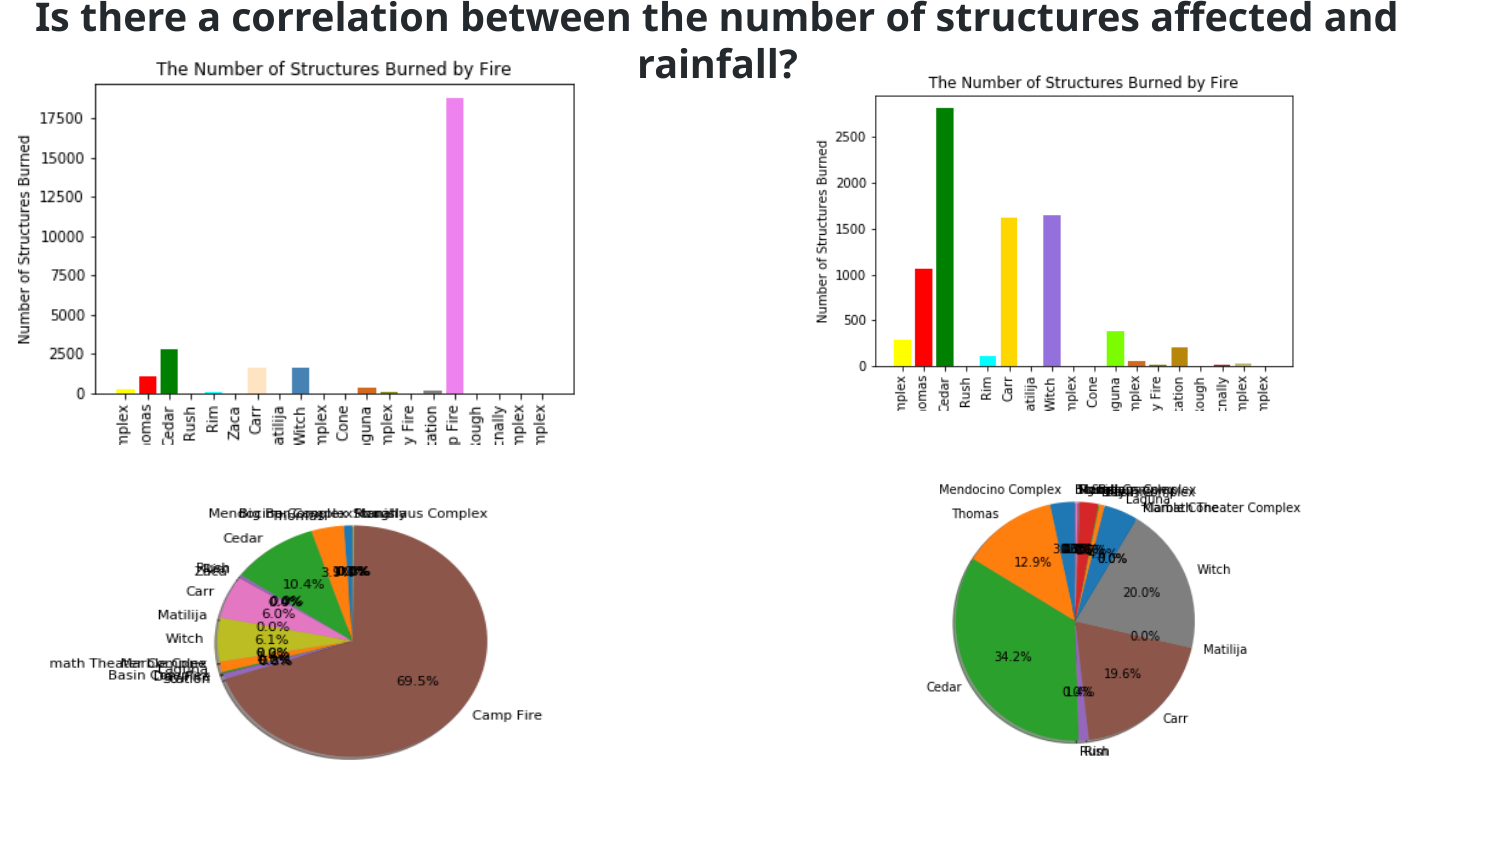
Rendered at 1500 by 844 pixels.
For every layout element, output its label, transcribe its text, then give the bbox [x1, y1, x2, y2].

picture [808, 447, 1333, 798]
picture [49, 473, 643, 814]
title Is there a correlation between the number of structures affected and rainfall? [18, 0, 1417, 78]
picture [808, 52, 1347, 411]
picture [18, 33, 635, 446]
